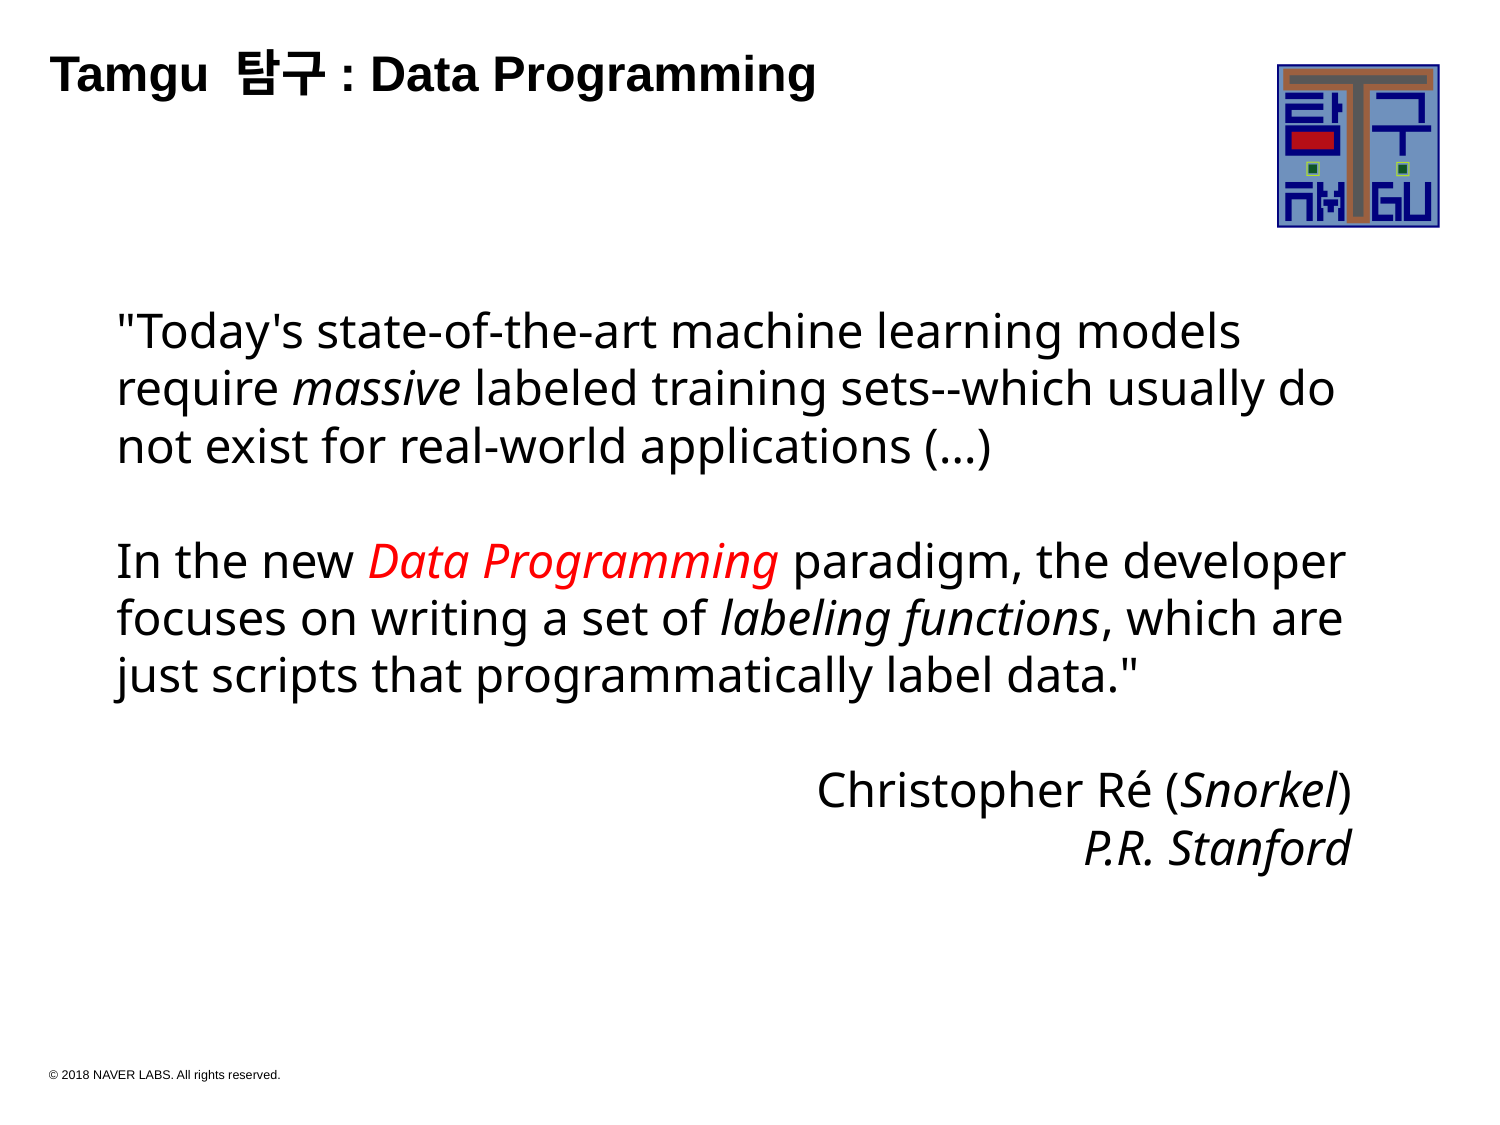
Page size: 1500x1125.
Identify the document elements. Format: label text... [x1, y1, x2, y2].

picture [1276, 64, 1440, 228]
text_box "Today's state-of-the-art machine learning models require massive labeled training sets--which usually do not exist for real-world applications (…) In the new Data Programming paradigm, the developer focuses on writing a set of labeling functions, which are just scripts that programmatically label data." Christopher Ré (Snorkel) P.R. Stanford [109, 294, 1359, 882]
text_box Tamgu 탐구: Data Programming [45, 37, 1096, 107]
